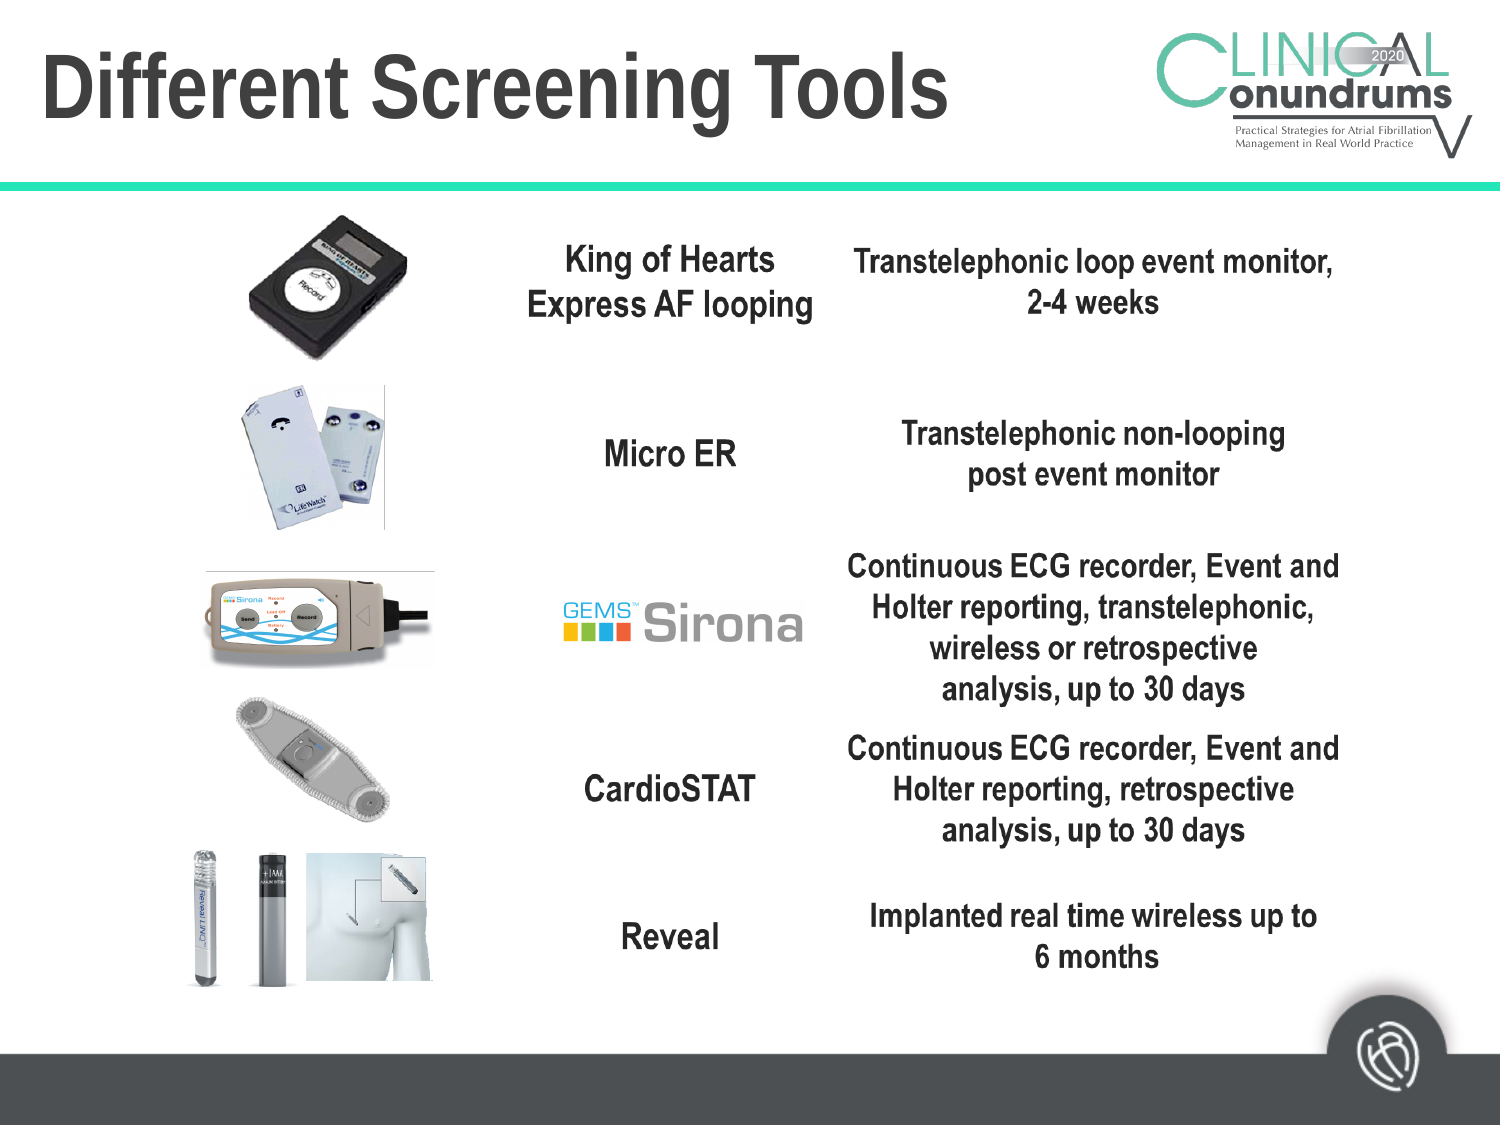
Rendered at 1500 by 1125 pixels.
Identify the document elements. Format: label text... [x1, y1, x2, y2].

picture [0, 193, 1500, 1125]
text_box Different Screening Tools [26, 19, 1155, 144]
picture [1152, 24, 1474, 167]
